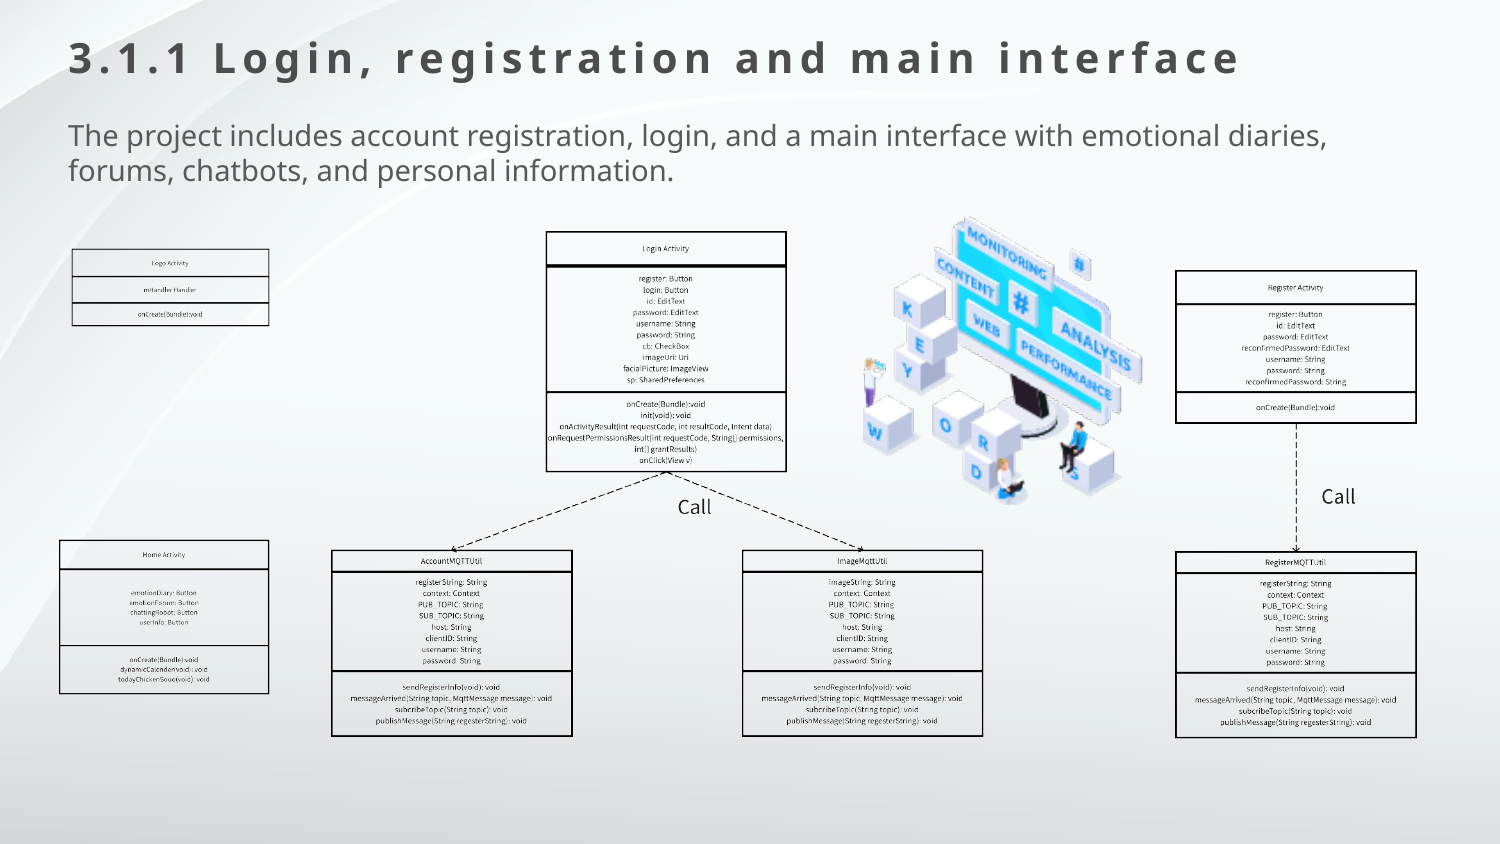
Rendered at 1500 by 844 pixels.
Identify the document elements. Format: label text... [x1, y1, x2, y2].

text_box 3.1.1 Login, registration and main interface [53, 24, 1298, 89]
text_box The project includes account registration, login, and a main interface with emotional diaries, forums, chatbots, and personal information. [53, 110, 1447, 195]
picture [0, 0, 1500, 844]
